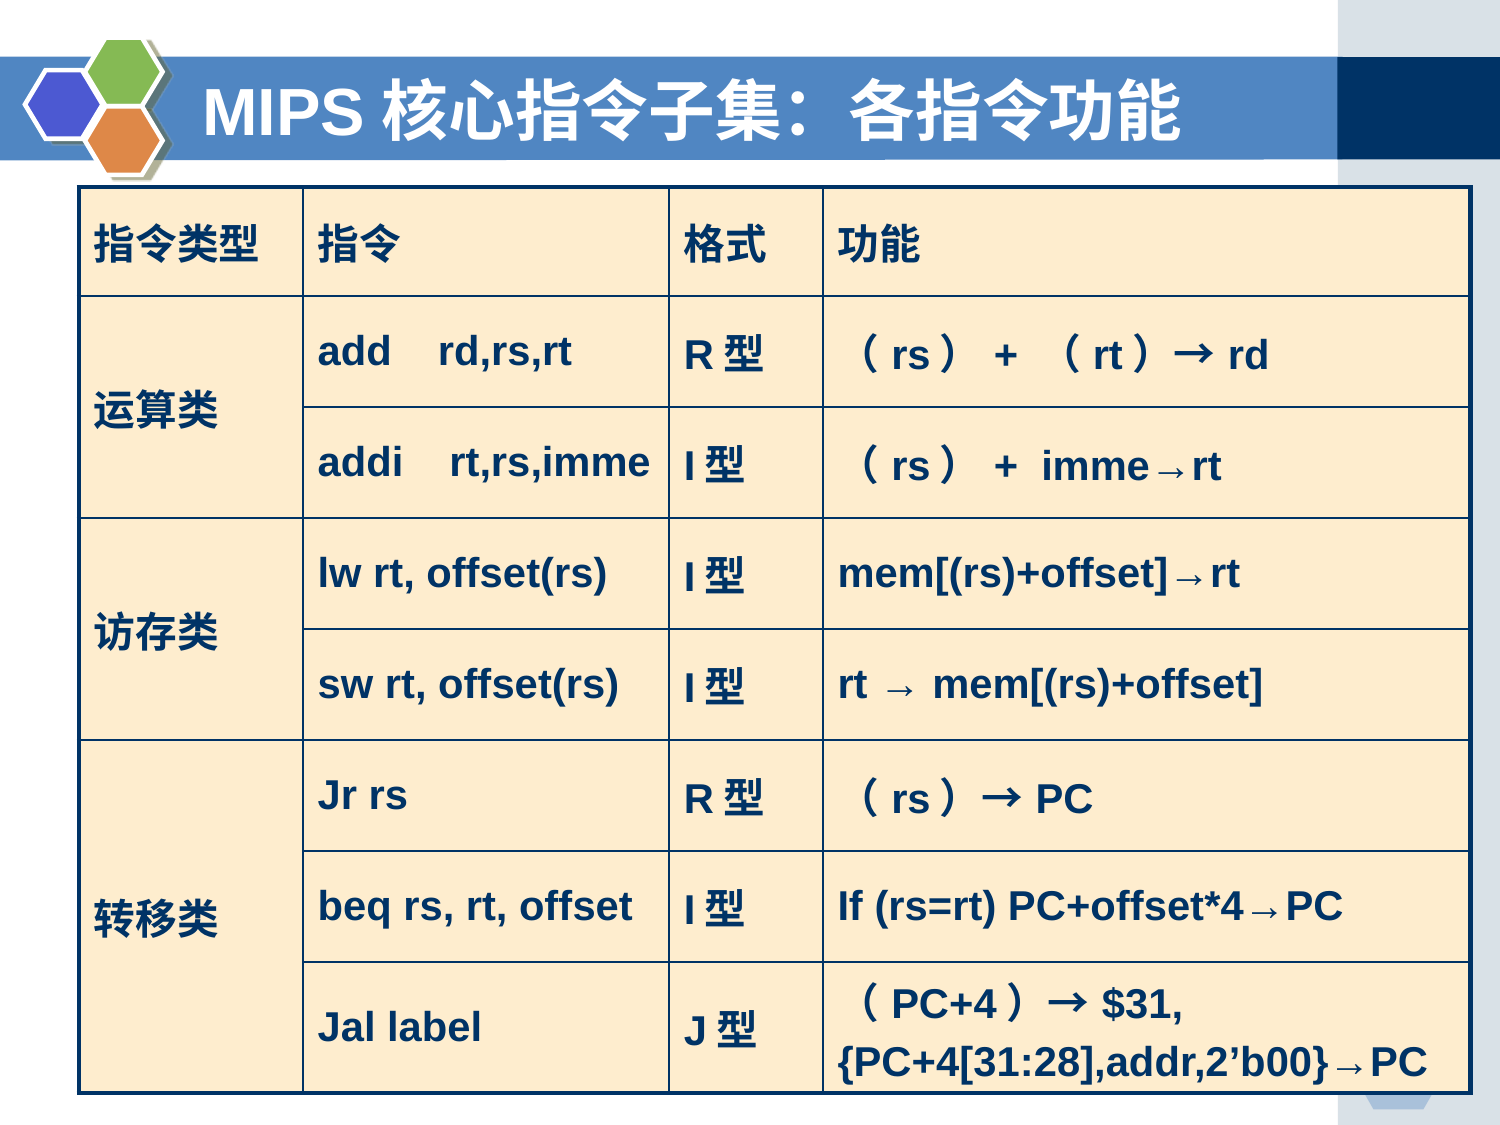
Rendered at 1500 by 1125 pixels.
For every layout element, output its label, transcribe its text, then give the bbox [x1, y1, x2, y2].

table_cell add rd,rs,rt [304, 297, 668, 406]
table_cell Jal label [304, 963, 668, 1091]
table_cell 转移类 [81, 741, 302, 1091]
table_cell addi rt,rs,imme [304, 408, 668, 517]
table_header 格式 [670, 189, 822, 295]
table_cell R型 [670, 741, 822, 850]
table_cell 访存类 [81, 519, 302, 739]
table_header 功能 [824, 189, 1468, 295]
table_cell （rs）→PC [824, 741, 1468, 850]
table_cell mem[(rs)+offset]→rt [824, 519, 1468, 628]
table_cell I型 [670, 630, 822, 739]
title MIPS核心指令子集：各指令功能 [187, 62, 1288, 155]
table_header 指令类型 [81, 189, 302, 295]
table_cell （rs）+ imme→rt [824, 408, 1468, 517]
table_cell sw rt, offset(rs) [304, 630, 668, 739]
table_cell 运算类 [81, 297, 302, 517]
table_cell I型 [670, 852, 822, 961]
table_cell If (rs=rt) PC+offset*4→PC [824, 852, 1468, 961]
table_cell R型 [670, 297, 822, 406]
table_cell I型 [670, 519, 822, 628]
table_cell （PC+4）→$31, {PC+4[31:28],addr,2’b00}→PC [824, 963, 1468, 1091]
table_cell J型 [670, 963, 822, 1091]
table_cell Jr rs [304, 741, 668, 850]
table_cell lw rt, offset(rs) [304, 519, 668, 628]
table_cell （rs）+ （rt）→rd [824, 297, 1468, 406]
table_cell I型 [670, 408, 822, 517]
table_cell beq rs, rt, offset [304, 852, 668, 961]
table_cell rt → mem[(rs)+offset] [824, 630, 1468, 739]
table_header 指令 [304, 189, 668, 295]
